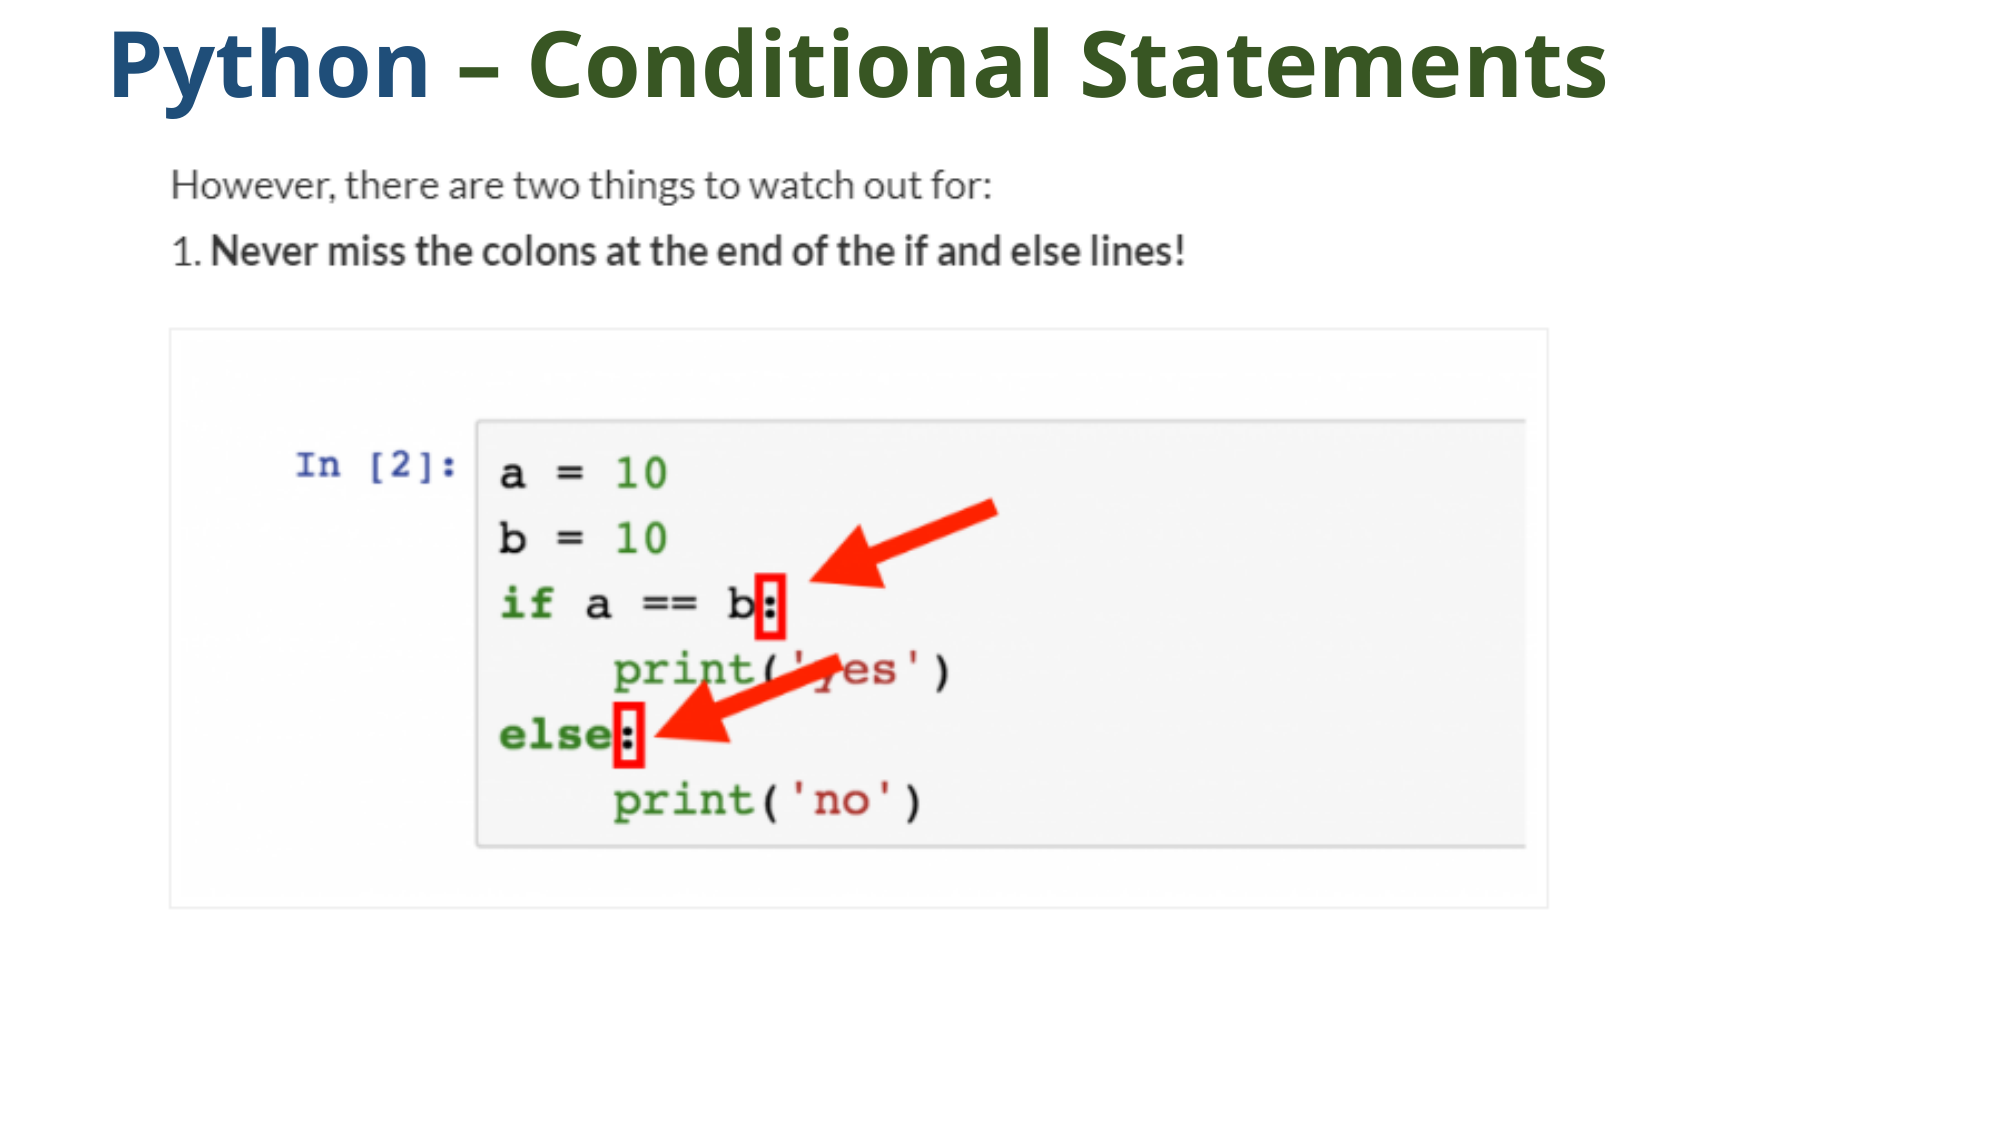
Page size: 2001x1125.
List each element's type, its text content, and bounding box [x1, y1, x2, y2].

picture [154, 157, 1565, 915]
text_box Python – Conditional Statements [91, 16, 1979, 119]
